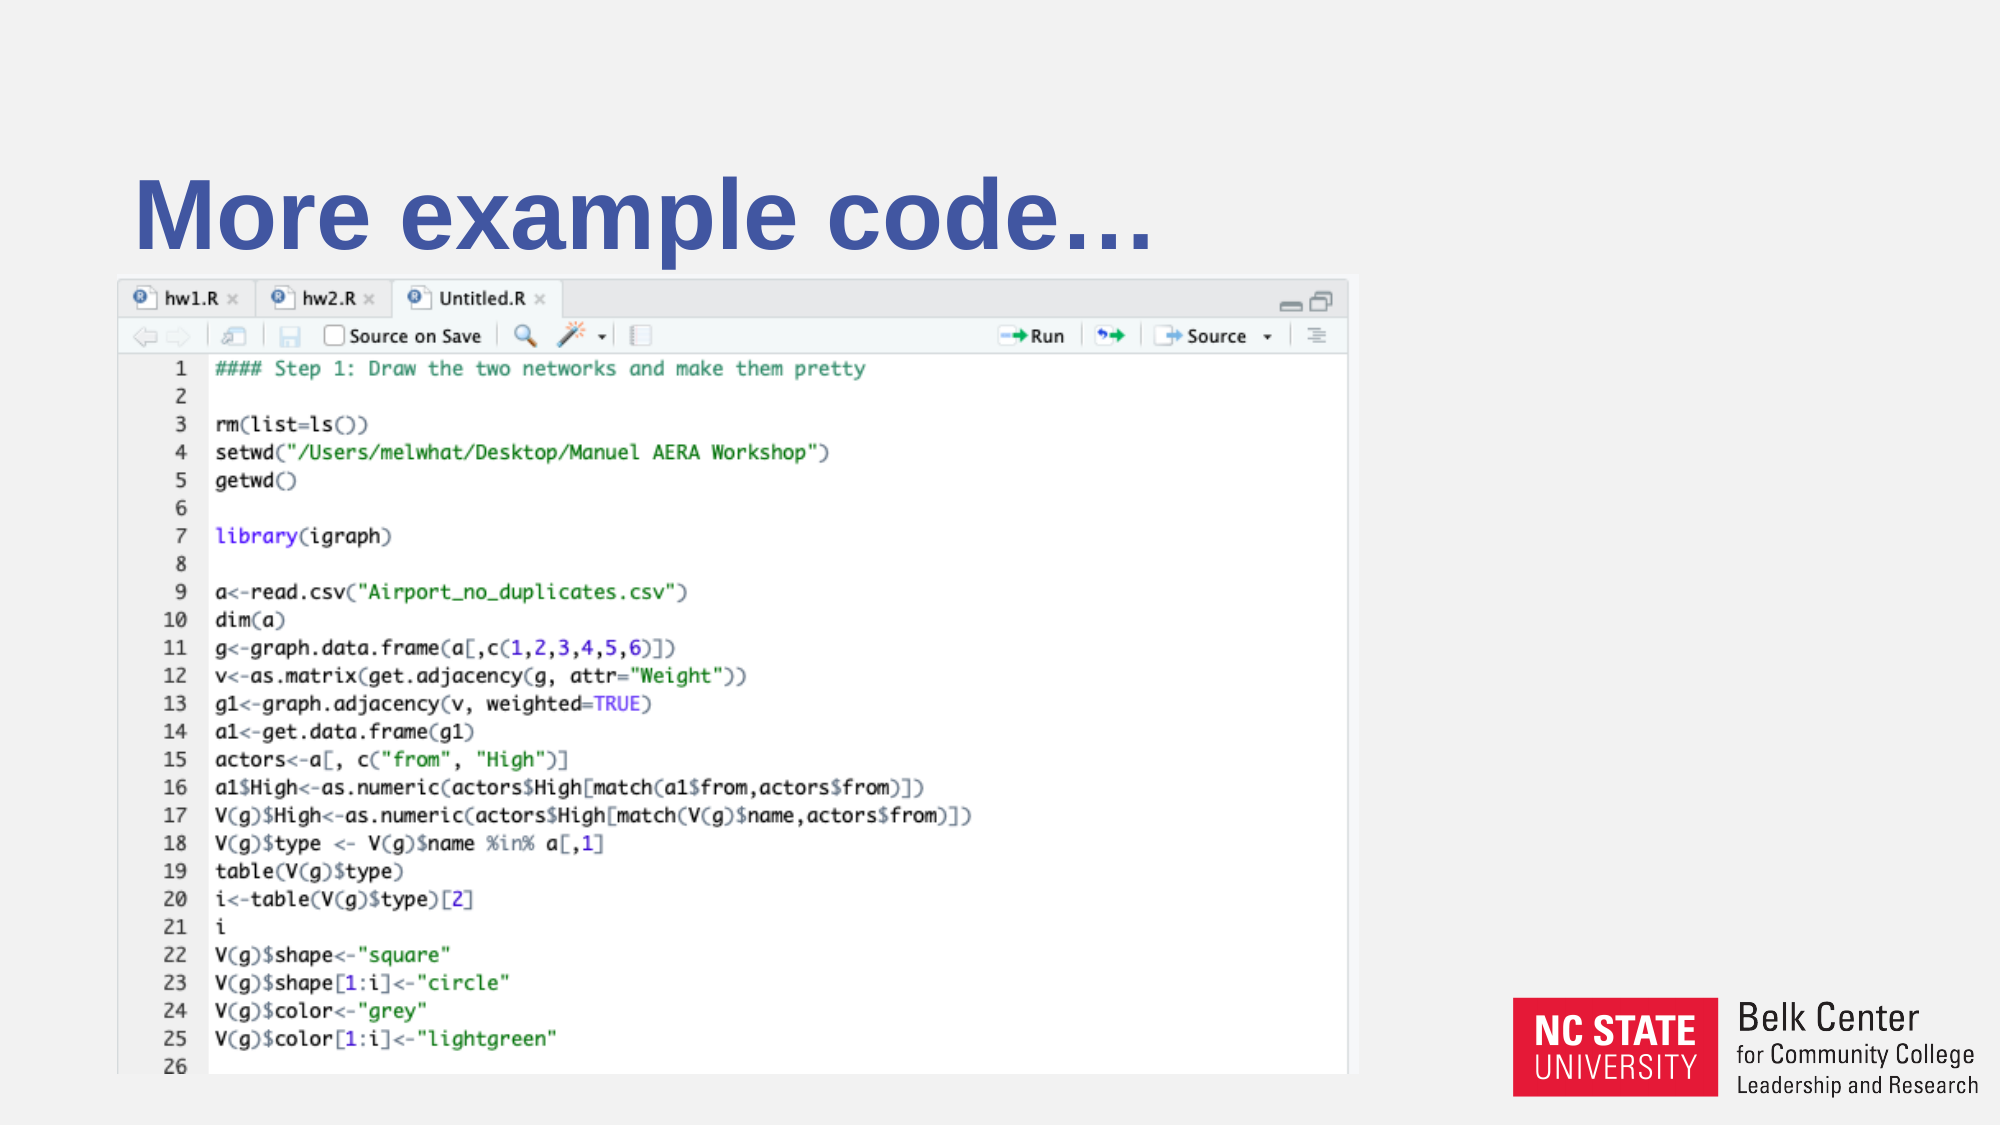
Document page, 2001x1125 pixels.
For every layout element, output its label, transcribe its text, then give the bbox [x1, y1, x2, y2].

title More example code… [133, 145, 1859, 275]
picture [1510, 995, 1980, 1099]
picture [117, 274, 1360, 1075]
